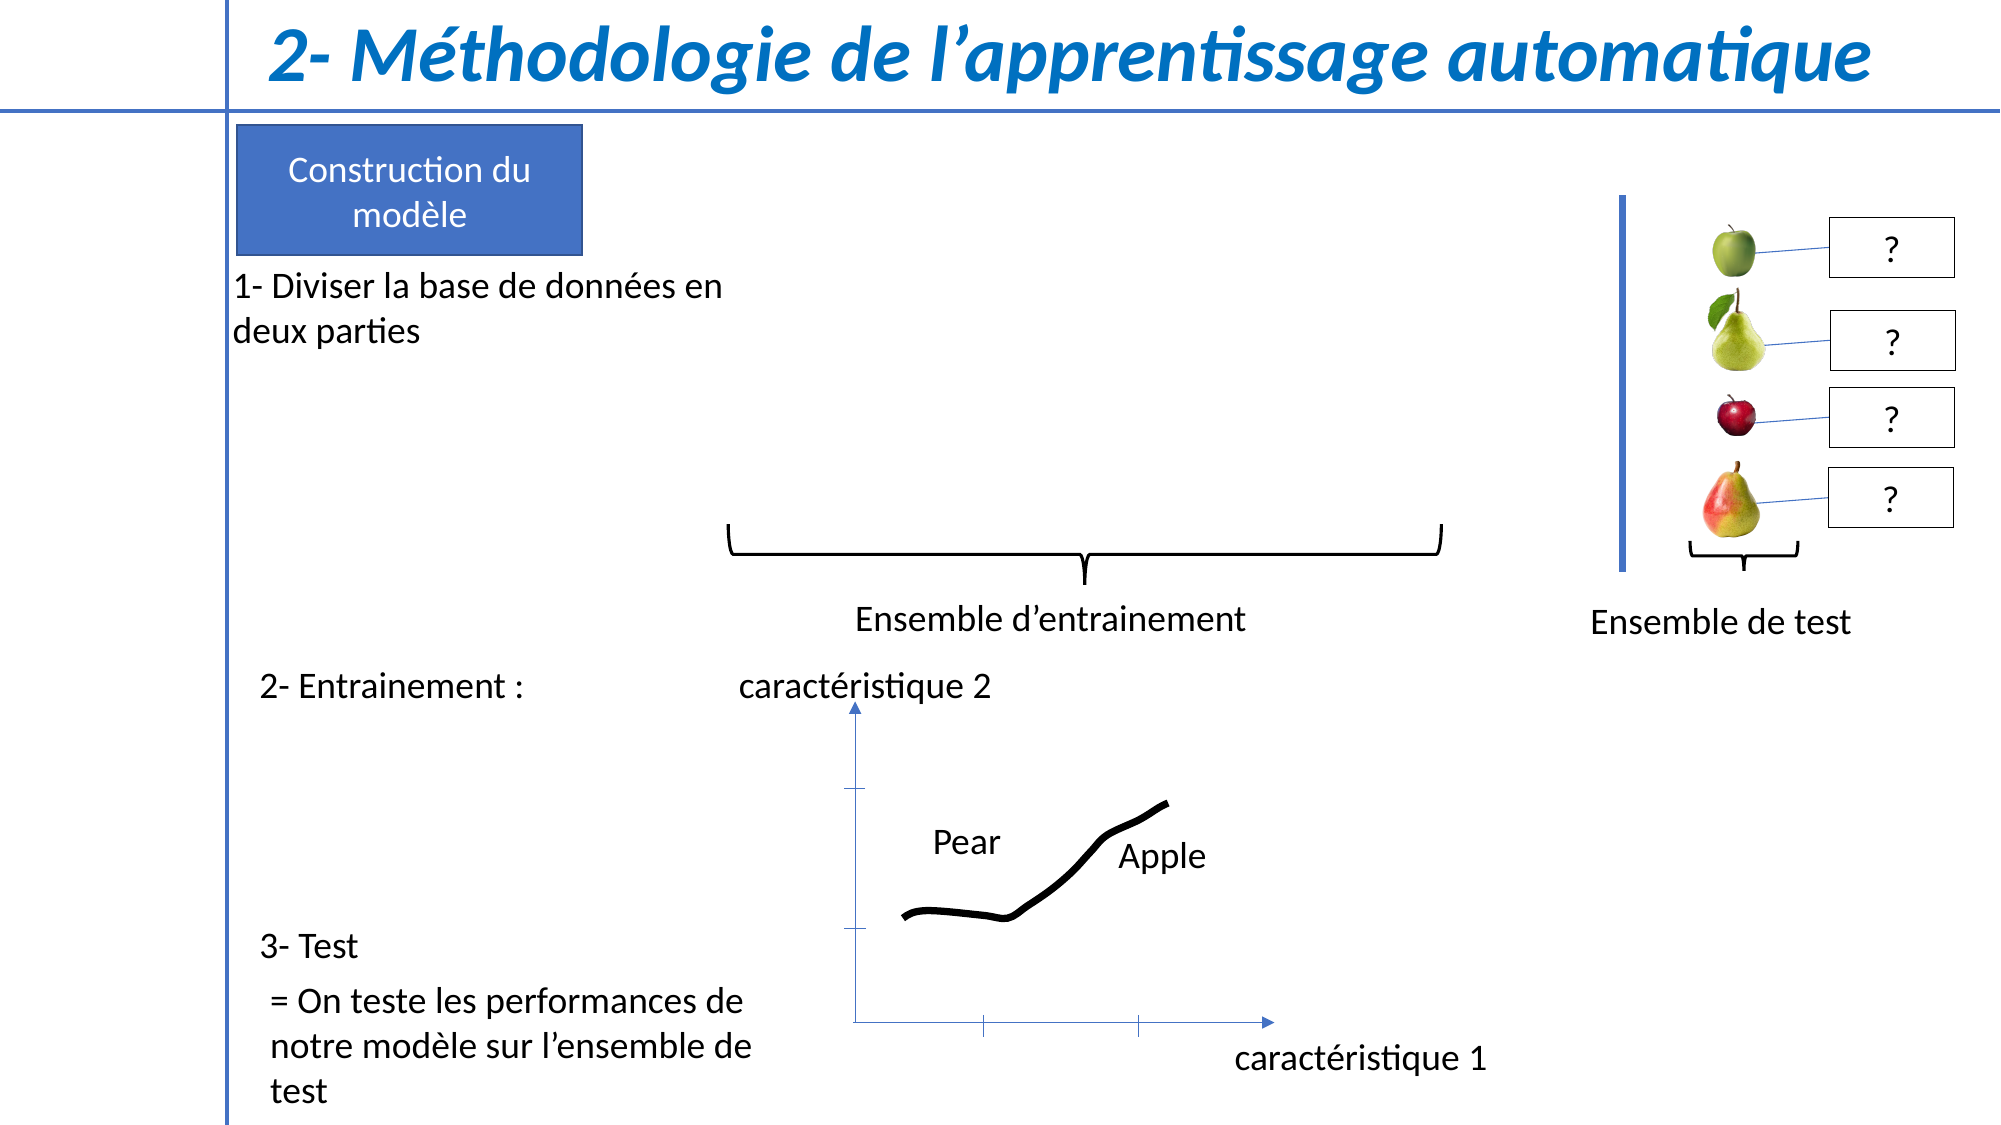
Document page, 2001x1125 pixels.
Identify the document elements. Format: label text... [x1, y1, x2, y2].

text_box ? [1830, 310, 1956, 371]
text_box Ensemble de test [1550, 589, 1892, 650]
text_box Construction du modèle [236, 124, 583, 253]
picture [1701, 458, 1762, 540]
text_box [727, 524, 1442, 585]
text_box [1777, 247, 1830, 254]
text_box 3- Test [244, 913, 662, 973]
text_box ? [1829, 217, 1955, 278]
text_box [1756, 417, 1830, 424]
text_box Apple [1103, 823, 1229, 884]
list 2- Méthodologie de l’apprentissage automatique [252, 5, 2000, 101]
text_box 2- Entrainement : [244, 653, 663, 714]
text_box 1- Diviser la base de données en deux parties [217, 253, 781, 359]
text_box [1782, 340, 1831, 347]
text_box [1762, 498, 1829, 505]
text_box [902, 831, 1103, 920]
picture [1717, 394, 1756, 436]
picture [1689, 213, 1783, 371]
text_box caractéristique 1 [1219, 1025, 1503, 1086]
text_box [1689, 540, 1799, 571]
text_box ? [1829, 387, 1955, 448]
text_box = On teste les performances de notre modèle sur l’ensemble de test [255, 968, 782, 1119]
text_box Pear [918, 809, 1029, 870]
text_box caractéristique 2 [724, 653, 1007, 714]
text_box [1122, 802, 1169, 823]
text_box ? [1828, 467, 1954, 528]
text_box Ensemble d’entrainement [692, 586, 1410, 647]
